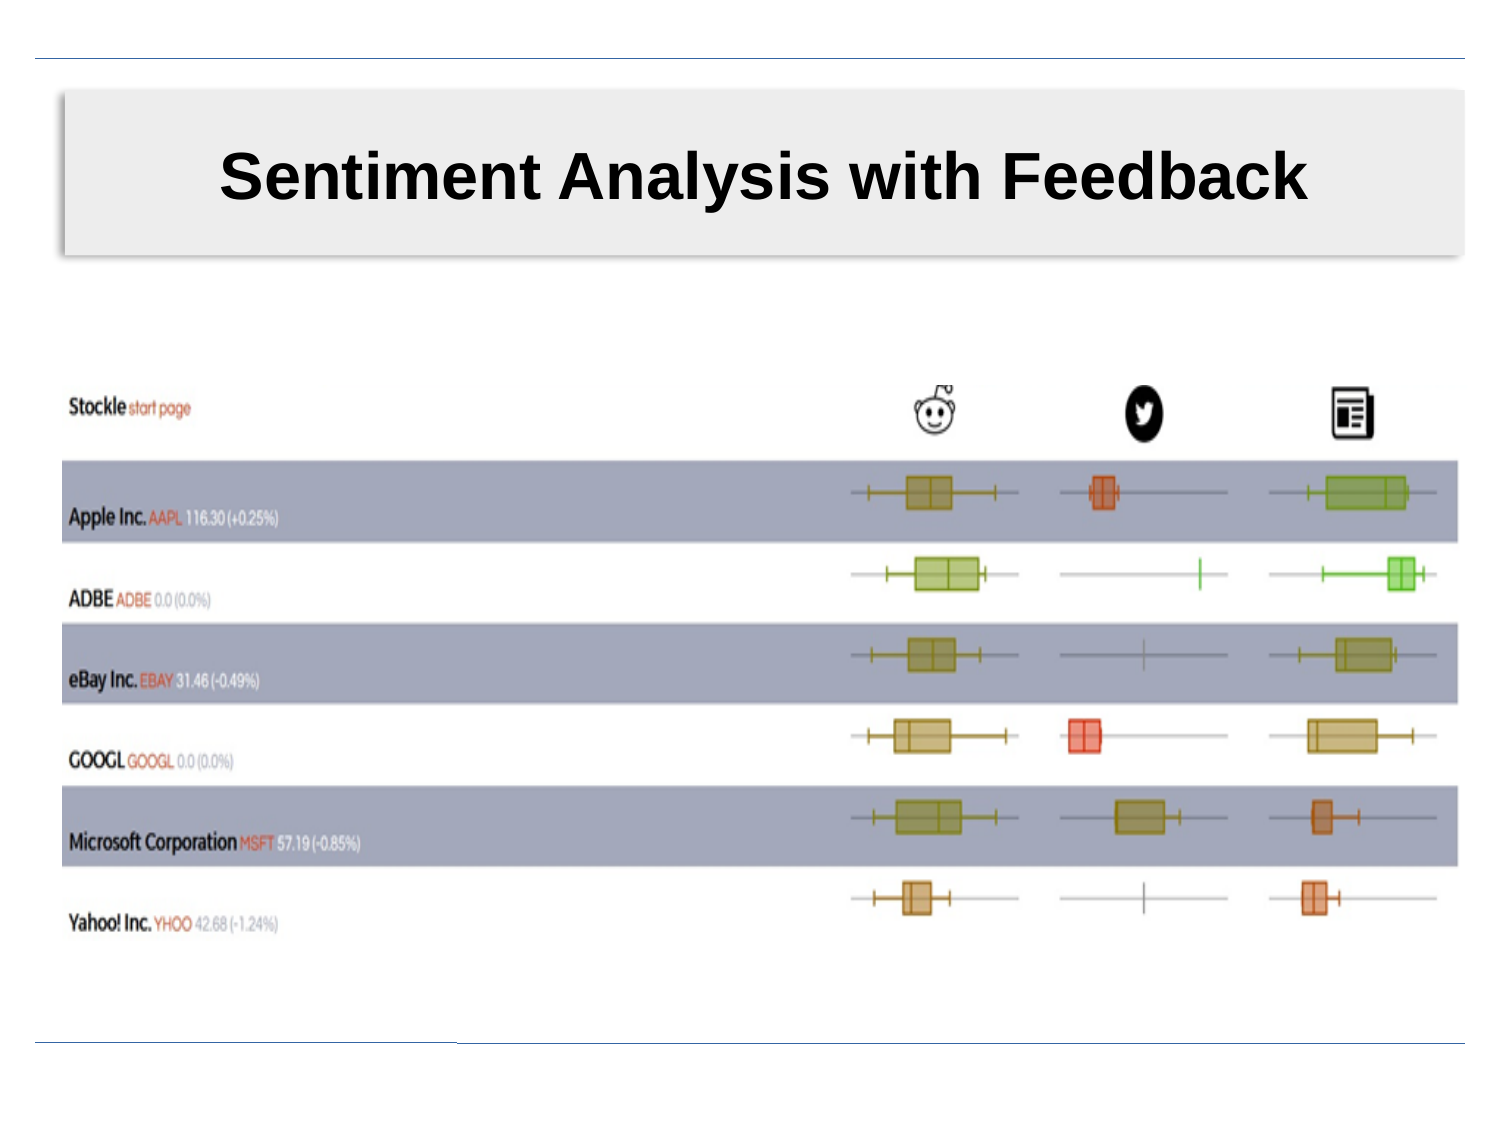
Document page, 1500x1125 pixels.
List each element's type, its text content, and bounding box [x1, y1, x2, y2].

text_box Sentiment Analysis with Feedback [64, 89, 1466, 256]
picture [61, 385, 1468, 941]
